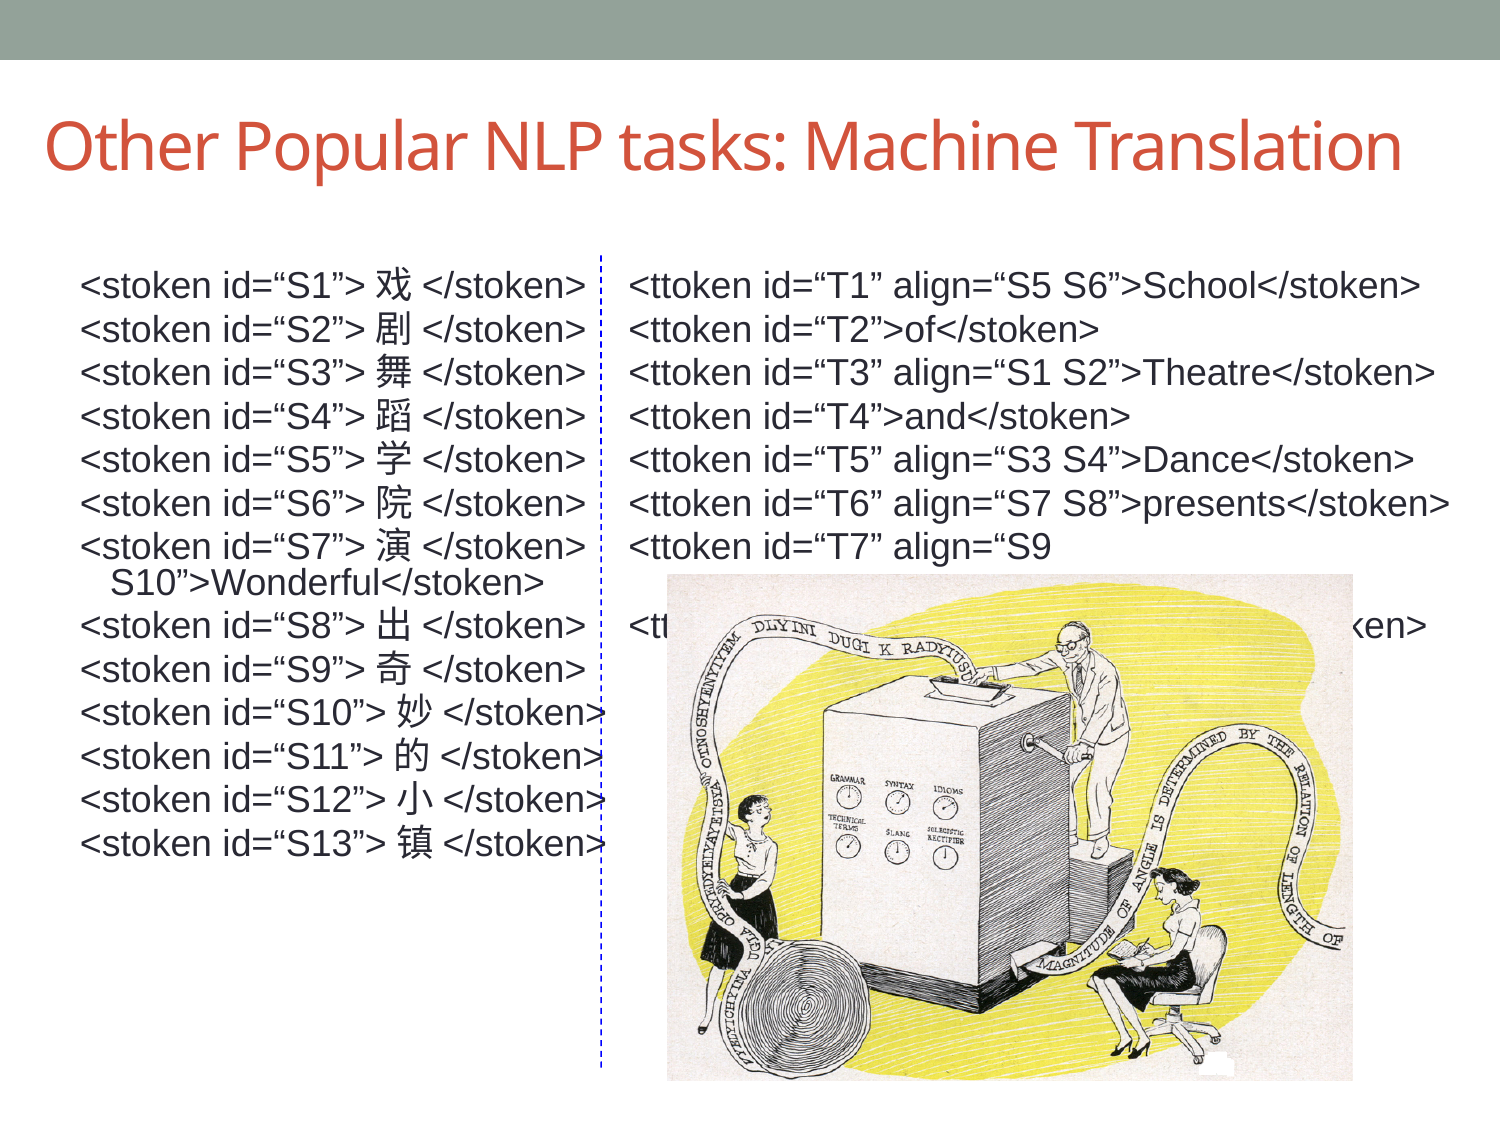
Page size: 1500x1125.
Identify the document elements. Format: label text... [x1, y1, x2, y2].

text_box [147, 267, 1423, 1011]
list <stoken id=“S1”>戏</stoken> <ttoken id=“T1” align=“S5 S6”>School</stoken> <stoken id=“S2”>剧</stoken> <ttoken id=“T2”>of</stoken> <stoken id=“S3”>舞</stoken> <ttoken id=“T3” align=“S1 S2”>Theatre</stoken> <stoken id=“S4”>蹈</stoken> <ttoken id=“T4”>and</stoken> <stoken id=“S5”>学</stoken> <ttoken id=“T5” align=“S3 S4”>Dance</stoken> <stoken id=“S6”>院</stoken> <ttoken id=“T6” align=“S7 S8”>presents</stoken> <stoken id=“S7”>演</stoken> <ttoken id=“T7” align=“S9 S10”>Wonderful</stoken> <stoken id=“S8”>出</stoken> <ttoken id=“T7” align=“S12 S13”>town</stoken> <stoken id=“S9”>奇</stoken> <stoken id=“S10”>妙</stoken> <stoken id=“S11”>的</stoken> <stoken id=“S12”>小</stoken> <stoken id=“S13”>镇</stoken> [64, 262, 1500, 1083]
picture [666, 573, 1353, 1082]
title Other Popular NLP tasks: Machine Translation [28, 62, 1500, 225]
